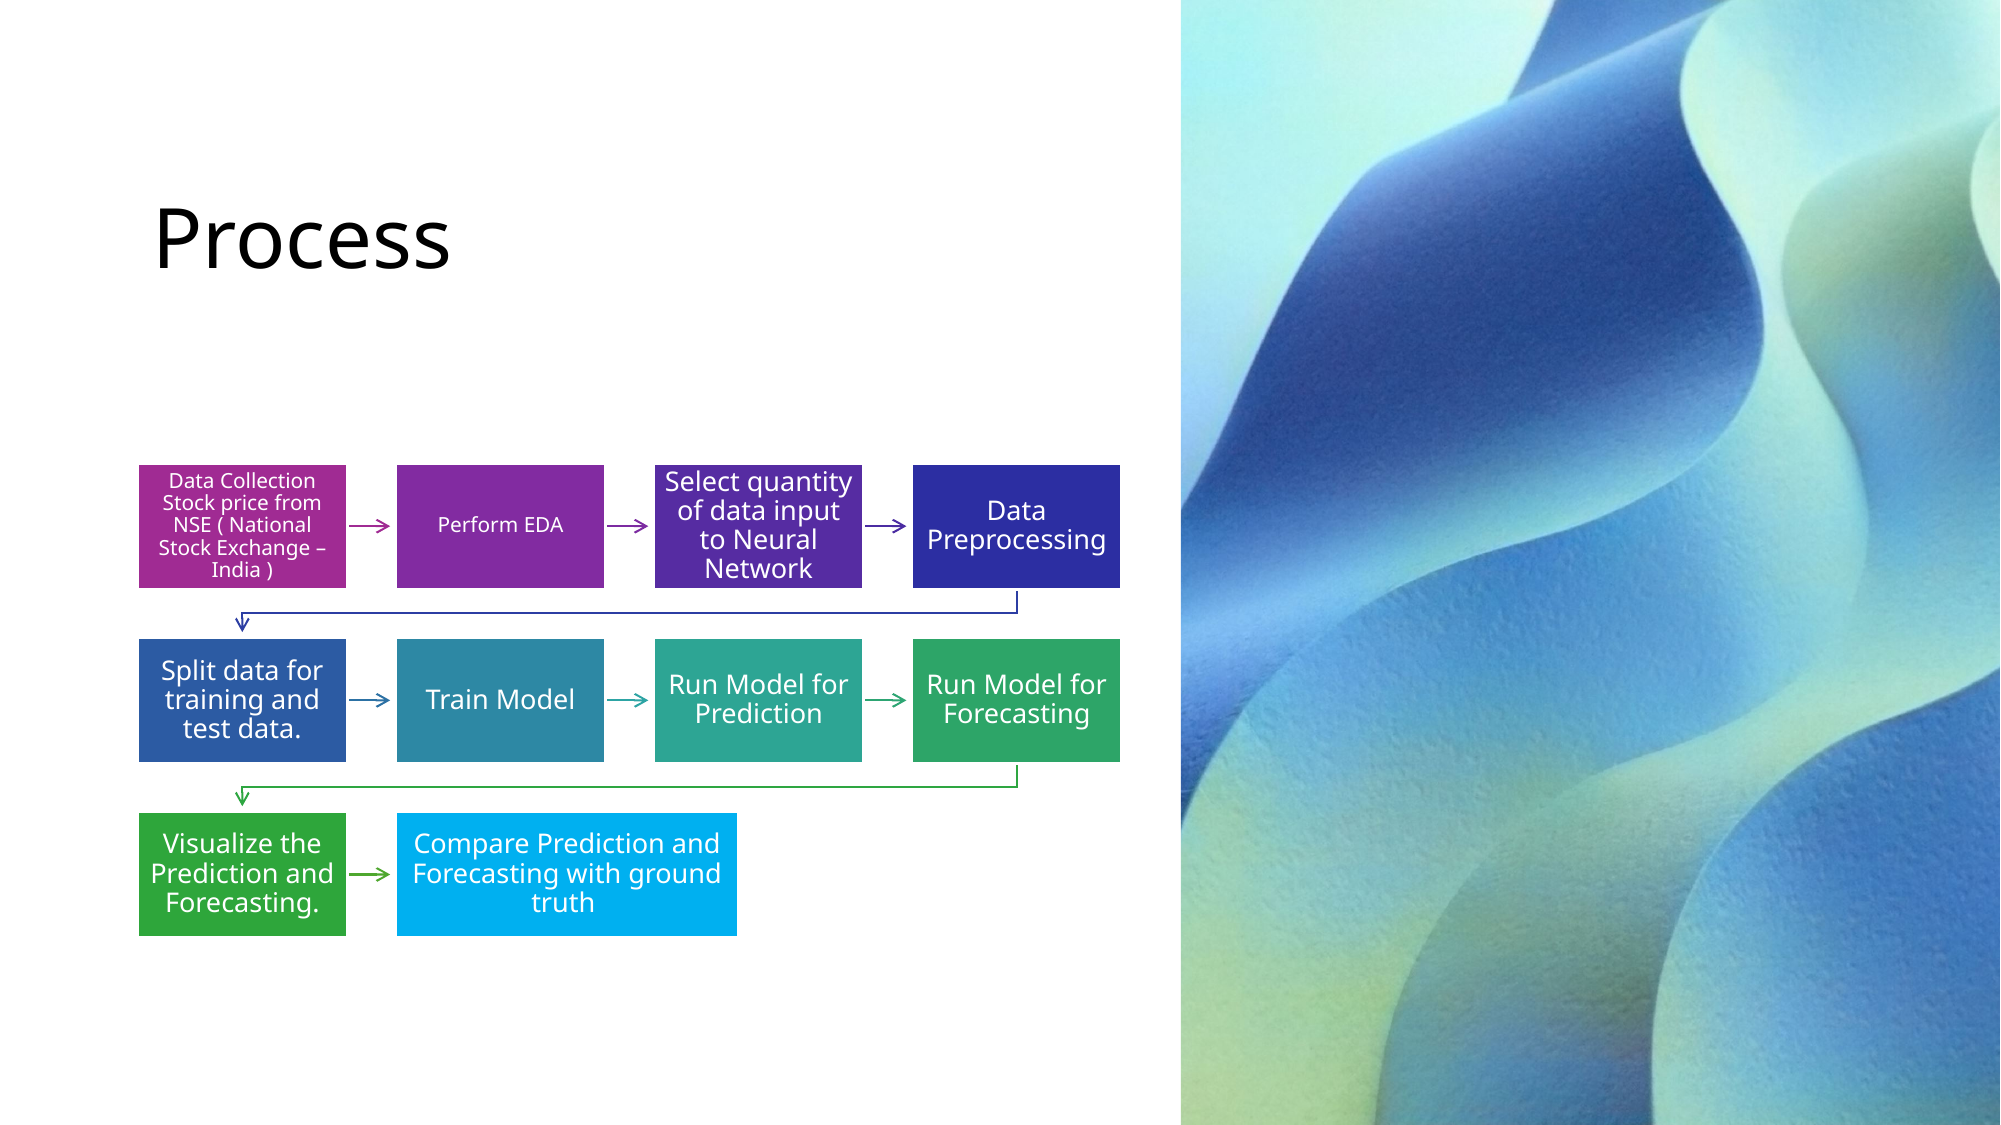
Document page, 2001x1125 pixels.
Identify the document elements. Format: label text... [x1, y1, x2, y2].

text_box [0, 0, 1180, 1125]
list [136, 393, 1123, 1007]
picture [1180, 0, 2000, 1125]
title Process [137, 118, 1122, 365]
